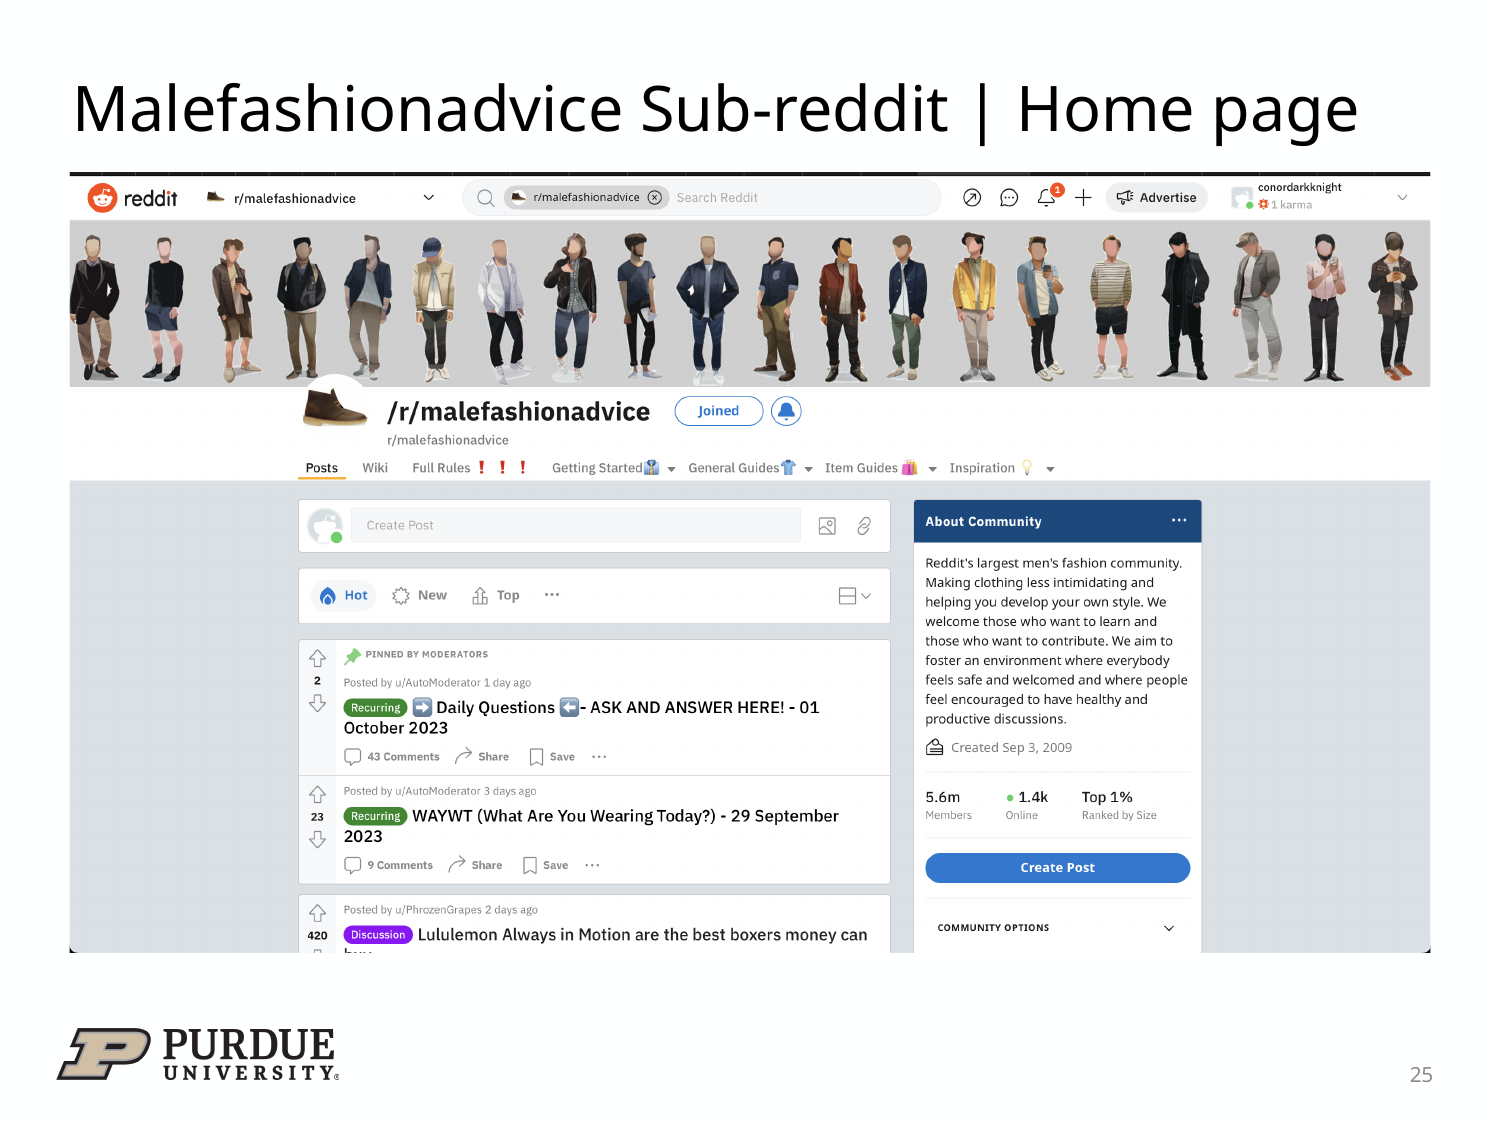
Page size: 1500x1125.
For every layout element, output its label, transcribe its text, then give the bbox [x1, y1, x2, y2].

picture [69, 172, 1431, 953]
slide_number 25 [1298, 1049, 1449, 1102]
title Malefashionadvice Sub-reddit | Home page [57, 63, 1444, 160]
